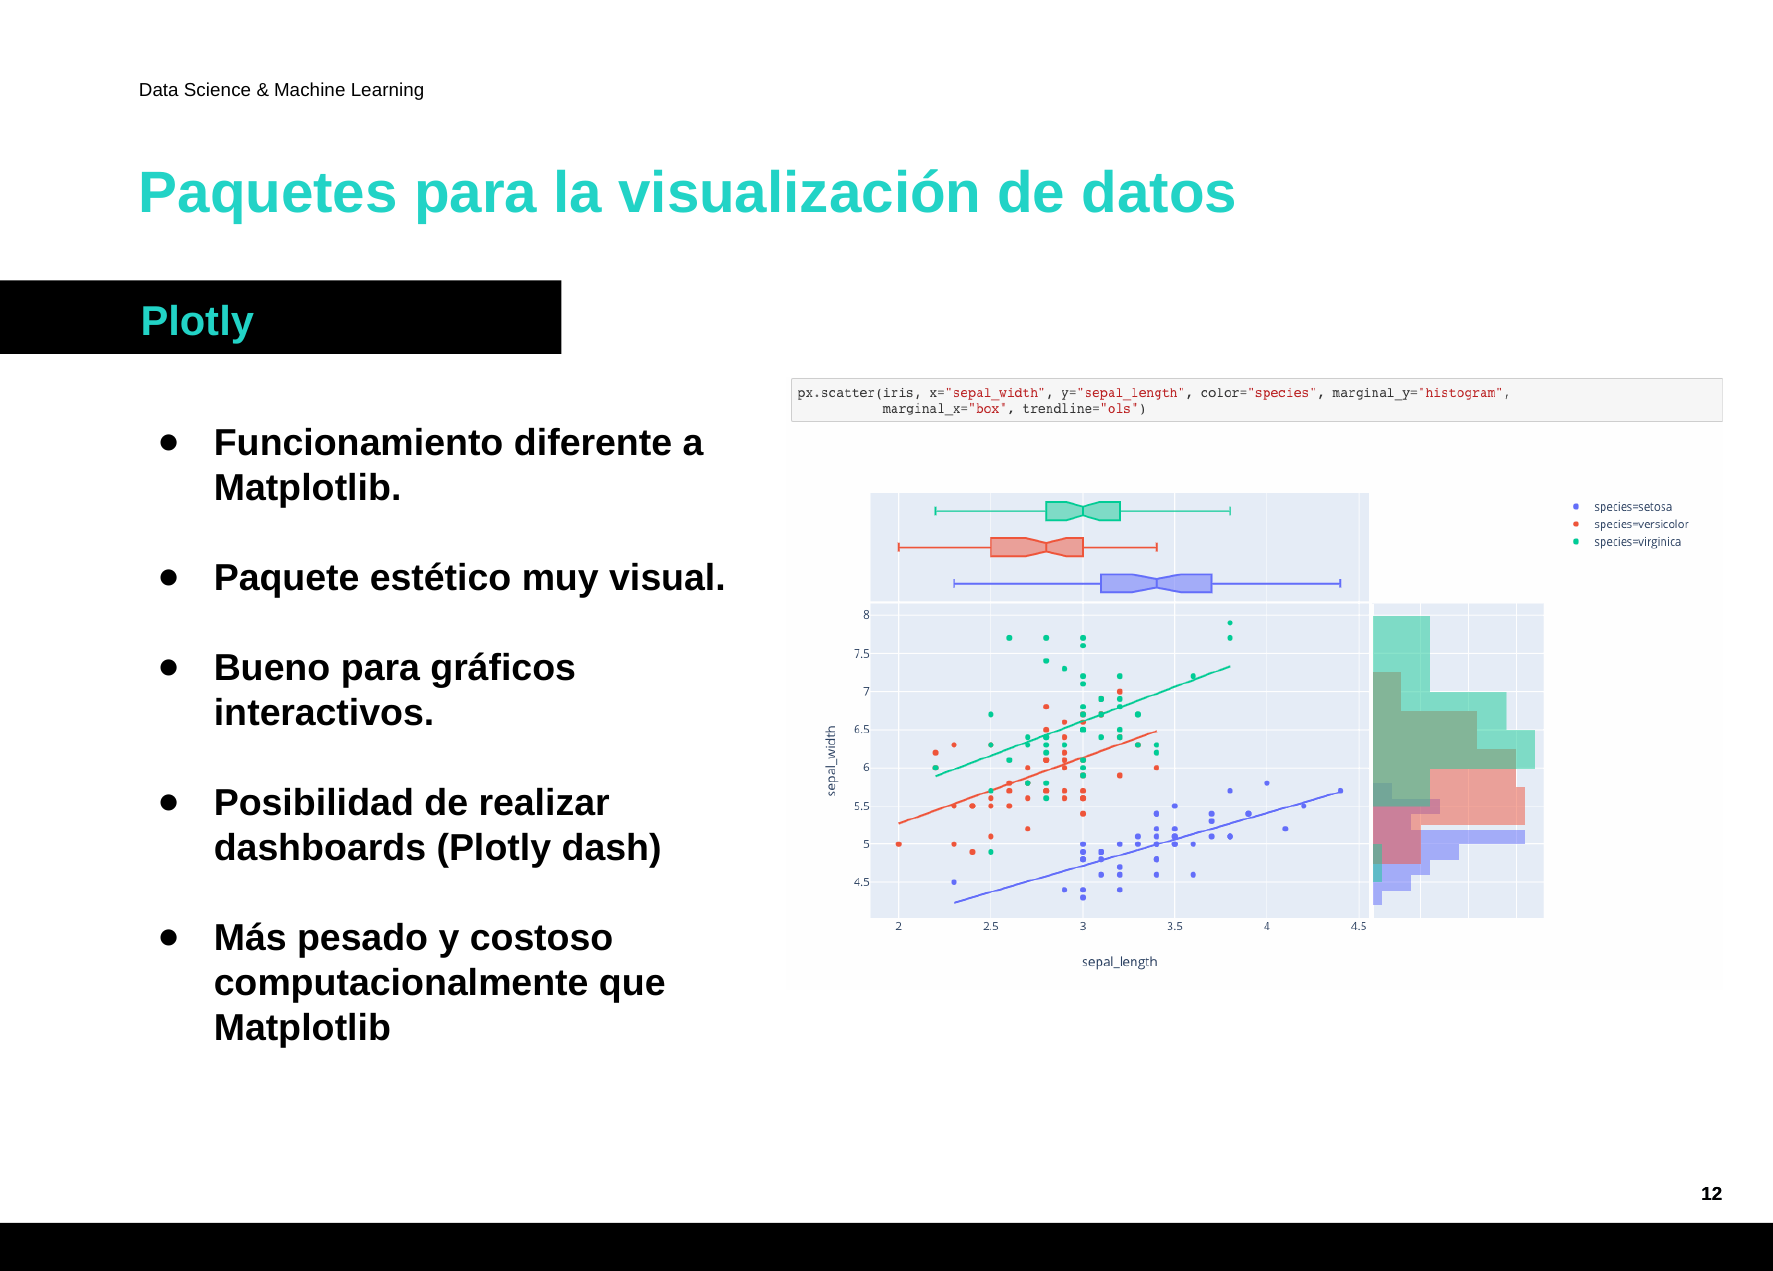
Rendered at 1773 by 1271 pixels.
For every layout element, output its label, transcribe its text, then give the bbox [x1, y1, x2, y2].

text_box [0, 280, 562, 354]
title Paquetes para la visualización de datos [123, 147, 1562, 248]
list Plotly [123, 286, 787, 378]
list Funcionamiento diferente a Matplotlib. Paquete estético muy visual. Bueno para gráficos interactivos. Posibilidad de realizar dashboards (Plotly dash) Más pesado y costoso computacionalmente que Matplotlib [123, 410, 787, 1090]
text_box 12 [1686, 1162, 1756, 1223]
list Data Science & Machine Learning [123, 70, 1562, 116]
picture [785, 377, 1724, 990]
